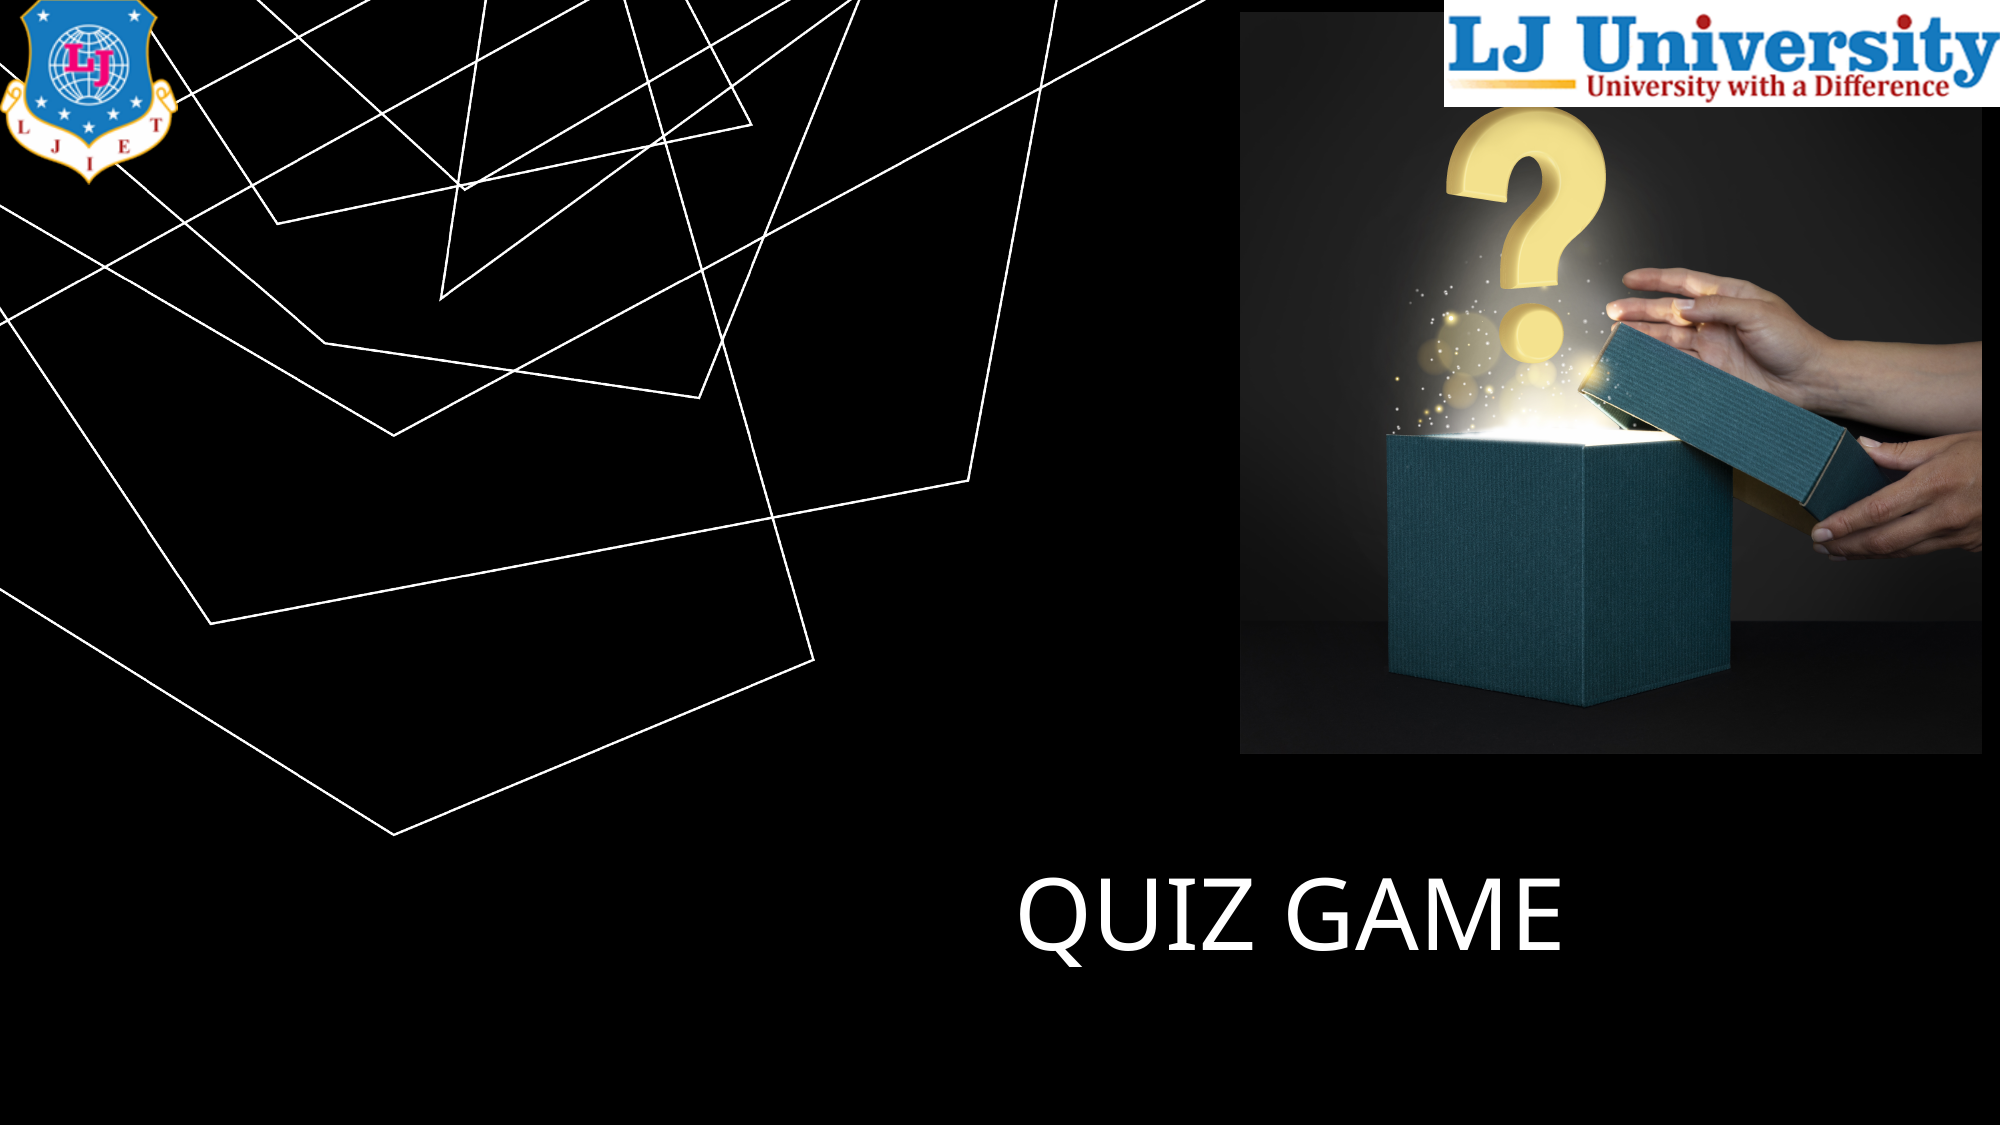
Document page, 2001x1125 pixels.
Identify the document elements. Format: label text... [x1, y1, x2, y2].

picture [0, 0, 2000, 873]
title Quiz Game [999, 455, 1931, 980]
